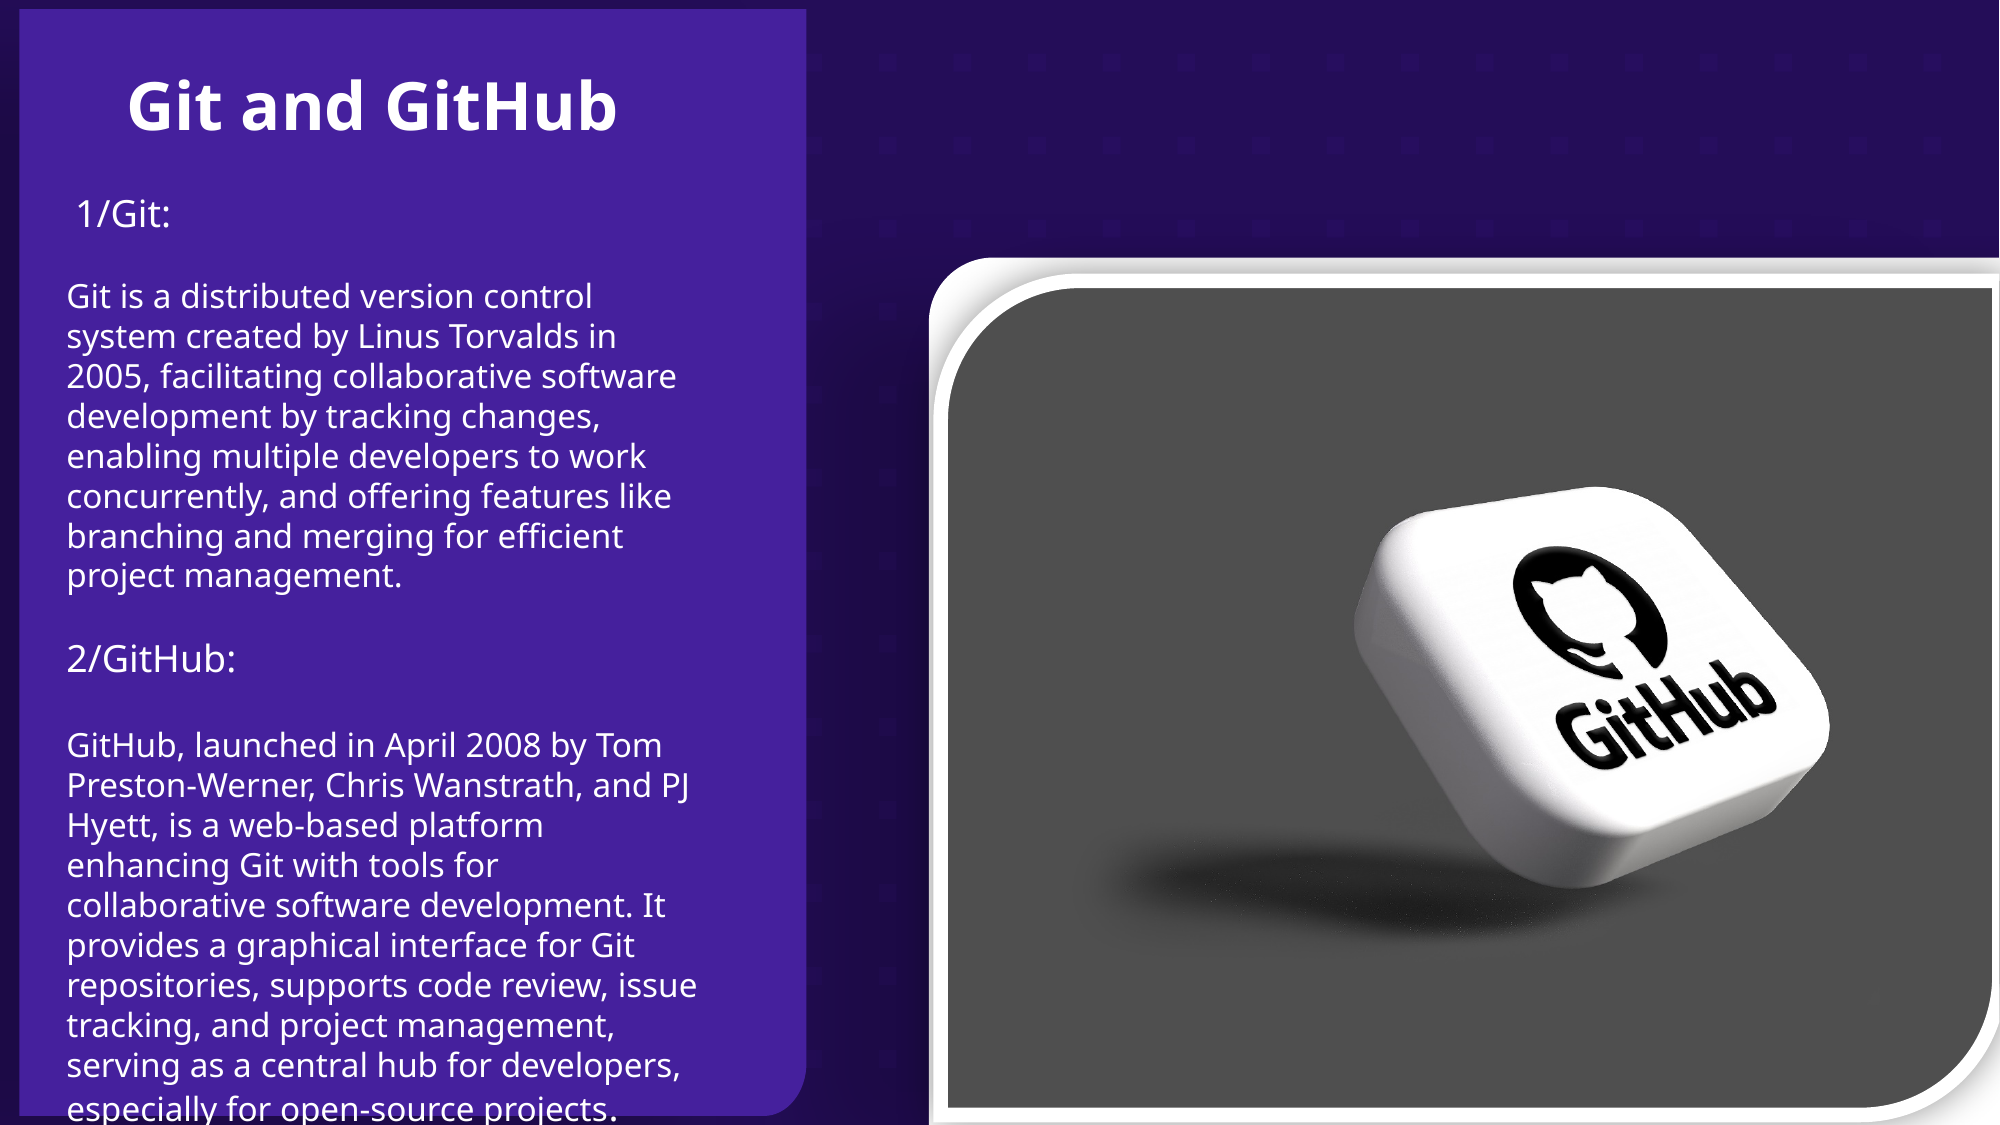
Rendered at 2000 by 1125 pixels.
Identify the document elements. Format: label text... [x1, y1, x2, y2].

text_box 1/Git: Git is a distributed version control system created by Linus Torvalds in 2005, facilitating collaborative software development by tracking changes, enabling multiple developers to work concurrently, and offering features like branching and merging for efficient project management. 2/GitHub: GitHub, launched in April 2008 by Tom Preston-Werner, Chris Wanstrath, and PJ Hyett, is a web-based platform enhancing Git with tools for collaborative software development. It provides a graphical interface for Git repositories, supports code review, issue tracking, and project management, serving as a central hub for developers, especially for open-source projects. [66, 190, 708, 1125]
text_box Git and GitHub [126, 63, 723, 144]
picture [940, 280, 2000, 1116]
text_box [17, 6, 809, 1119]
